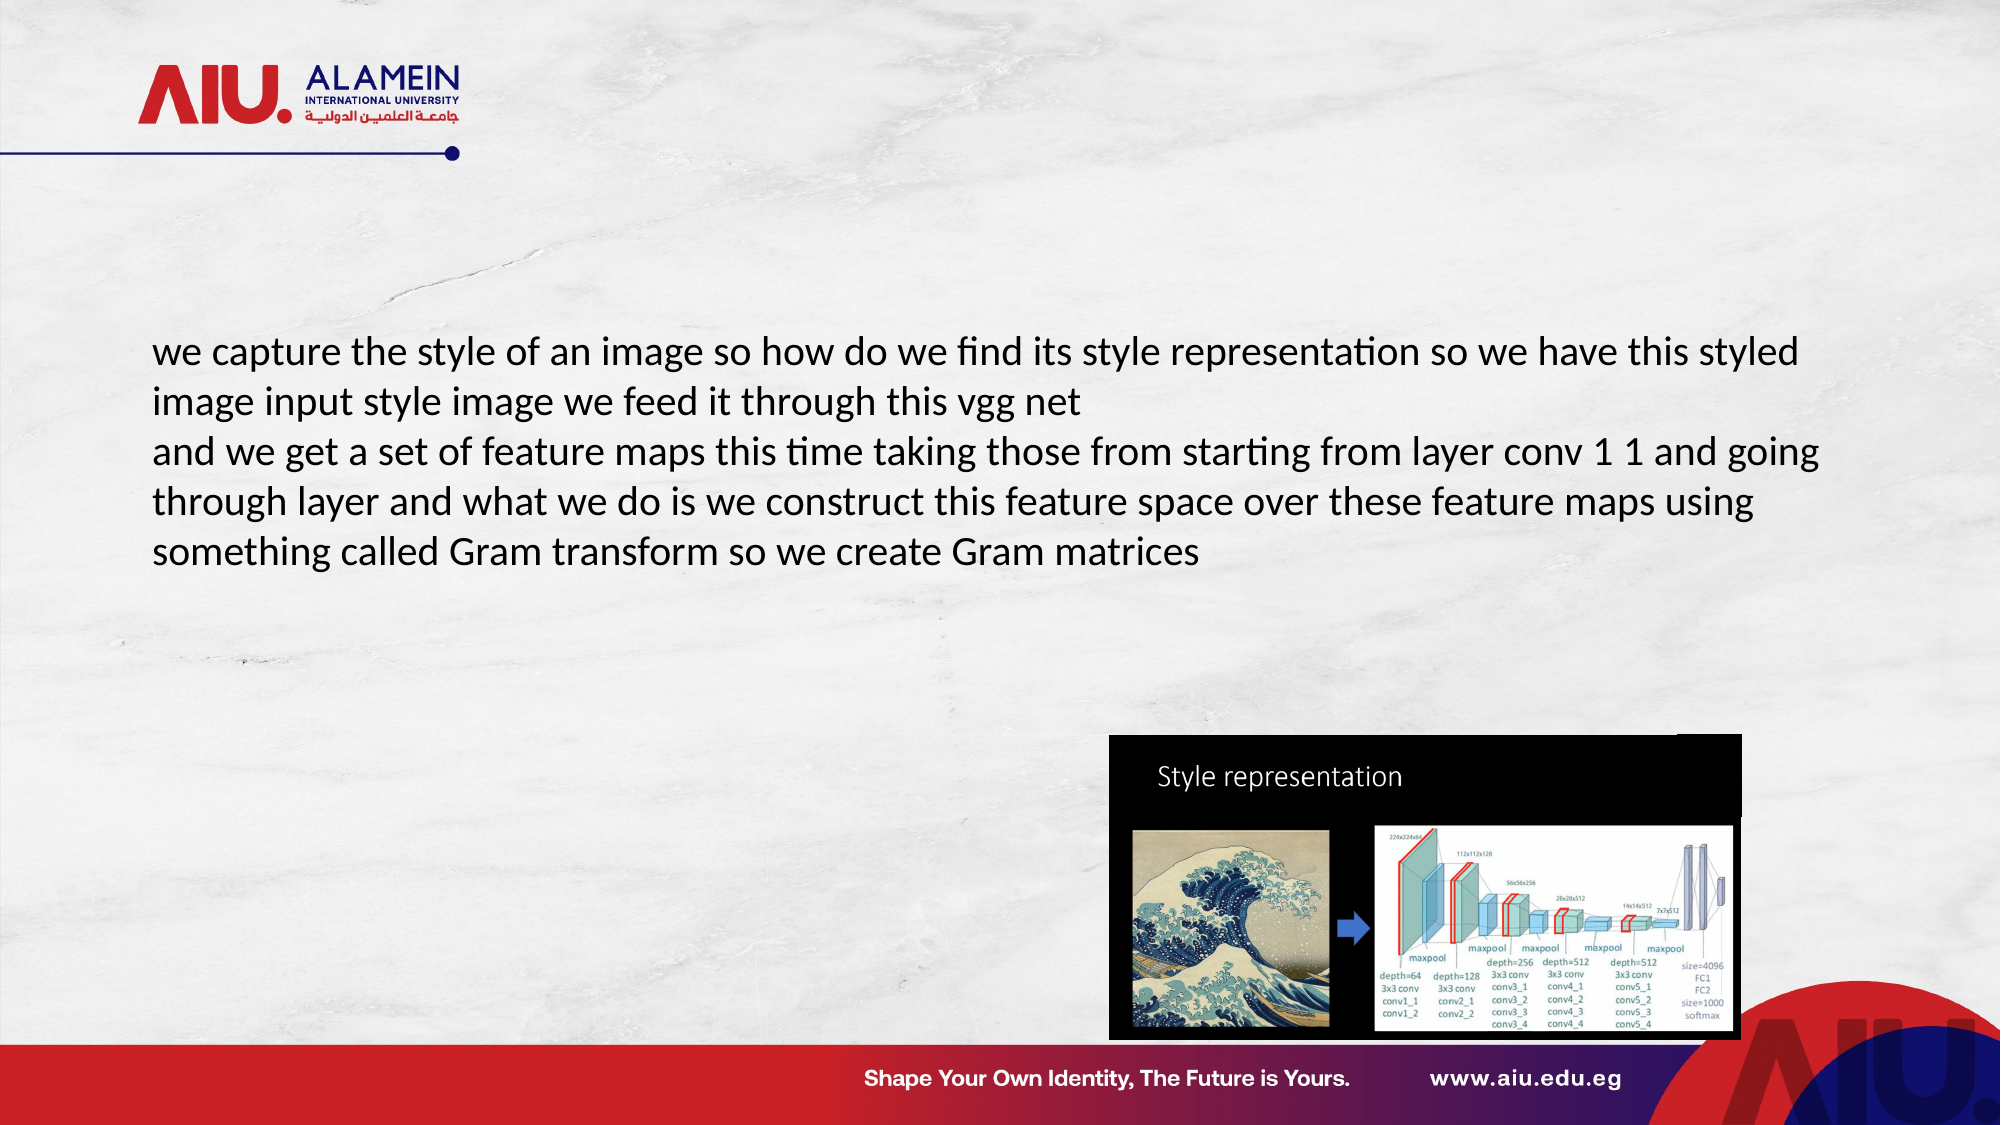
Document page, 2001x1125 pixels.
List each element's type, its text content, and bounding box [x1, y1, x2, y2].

text_box we capture the style of an image so how do we find its style representation so we have this styled image input style image we feed it through this vgg net and we get a set of feature maps this time taking those from starting from layer conv 1 1 and going through layer and what we do is we construct this feature space over these feature maps using something called Gram transform so we create Gram matrices [137, 316, 1863, 582]
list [1109, 735, 1741, 1040]
picture [0, 0, 2000, 1125]
